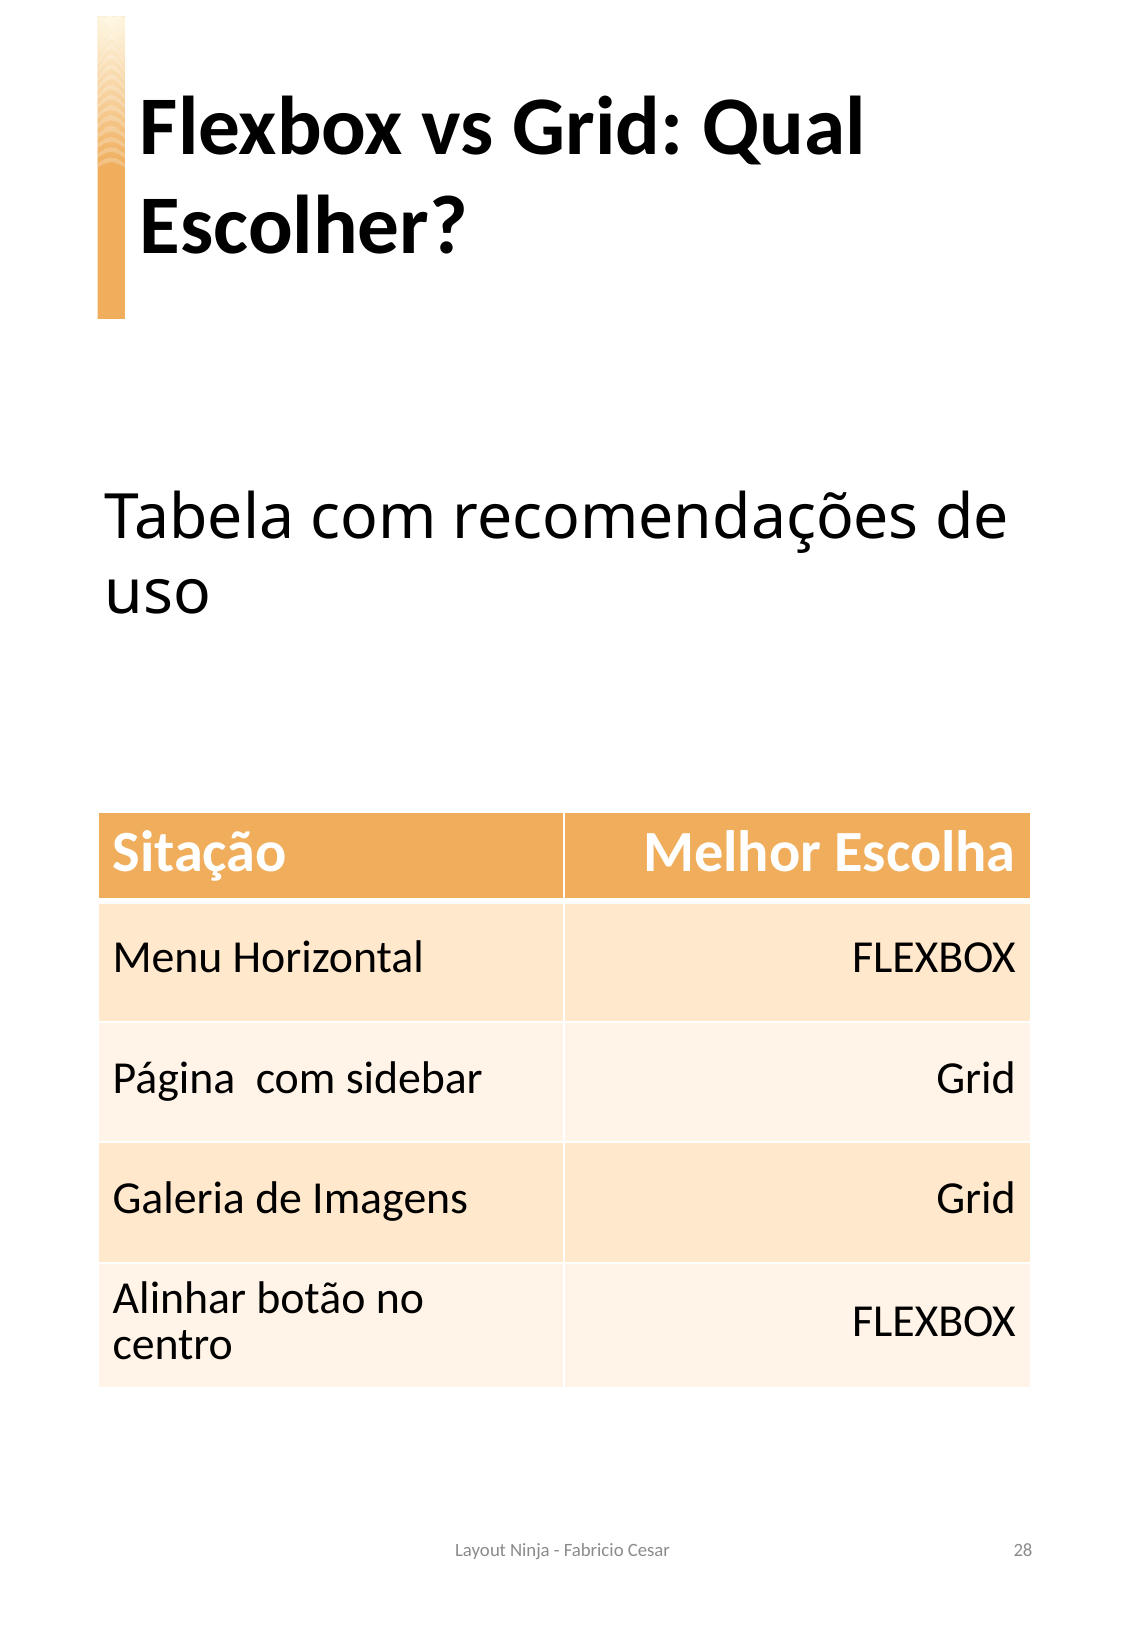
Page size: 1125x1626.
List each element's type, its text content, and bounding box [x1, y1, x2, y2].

table_header Sitação [99, 813, 563, 898]
table_cell FLEXBOX [565, 904, 1030, 1021]
table_cell Menu Horizontal [99, 904, 563, 1021]
slide_number 28 [794, 1506, 1048, 1593]
table_cell Grid [565, 1023, 1030, 1141]
table_cell Galeria de Imagens [99, 1143, 563, 1262]
footer Layout Ninja - Fabricio Cesar [372, 1506, 753, 1593]
table_cell Grid [565, 1143, 1030, 1262]
table_header Melhor Escolha [565, 813, 1030, 898]
text_box Tabela com recomendações de uso [89, 468, 1041, 634]
table_cell Alinhar botão no centro [99, 1264, 563, 1387]
text_box [97, 16, 126, 320]
table_cell Página com sidebar [99, 1023, 563, 1141]
text_box Flexbox vs Grid: Qual Escolher? [124, 63, 1010, 279]
table_cell FLEXBOX [565, 1264, 1030, 1387]
